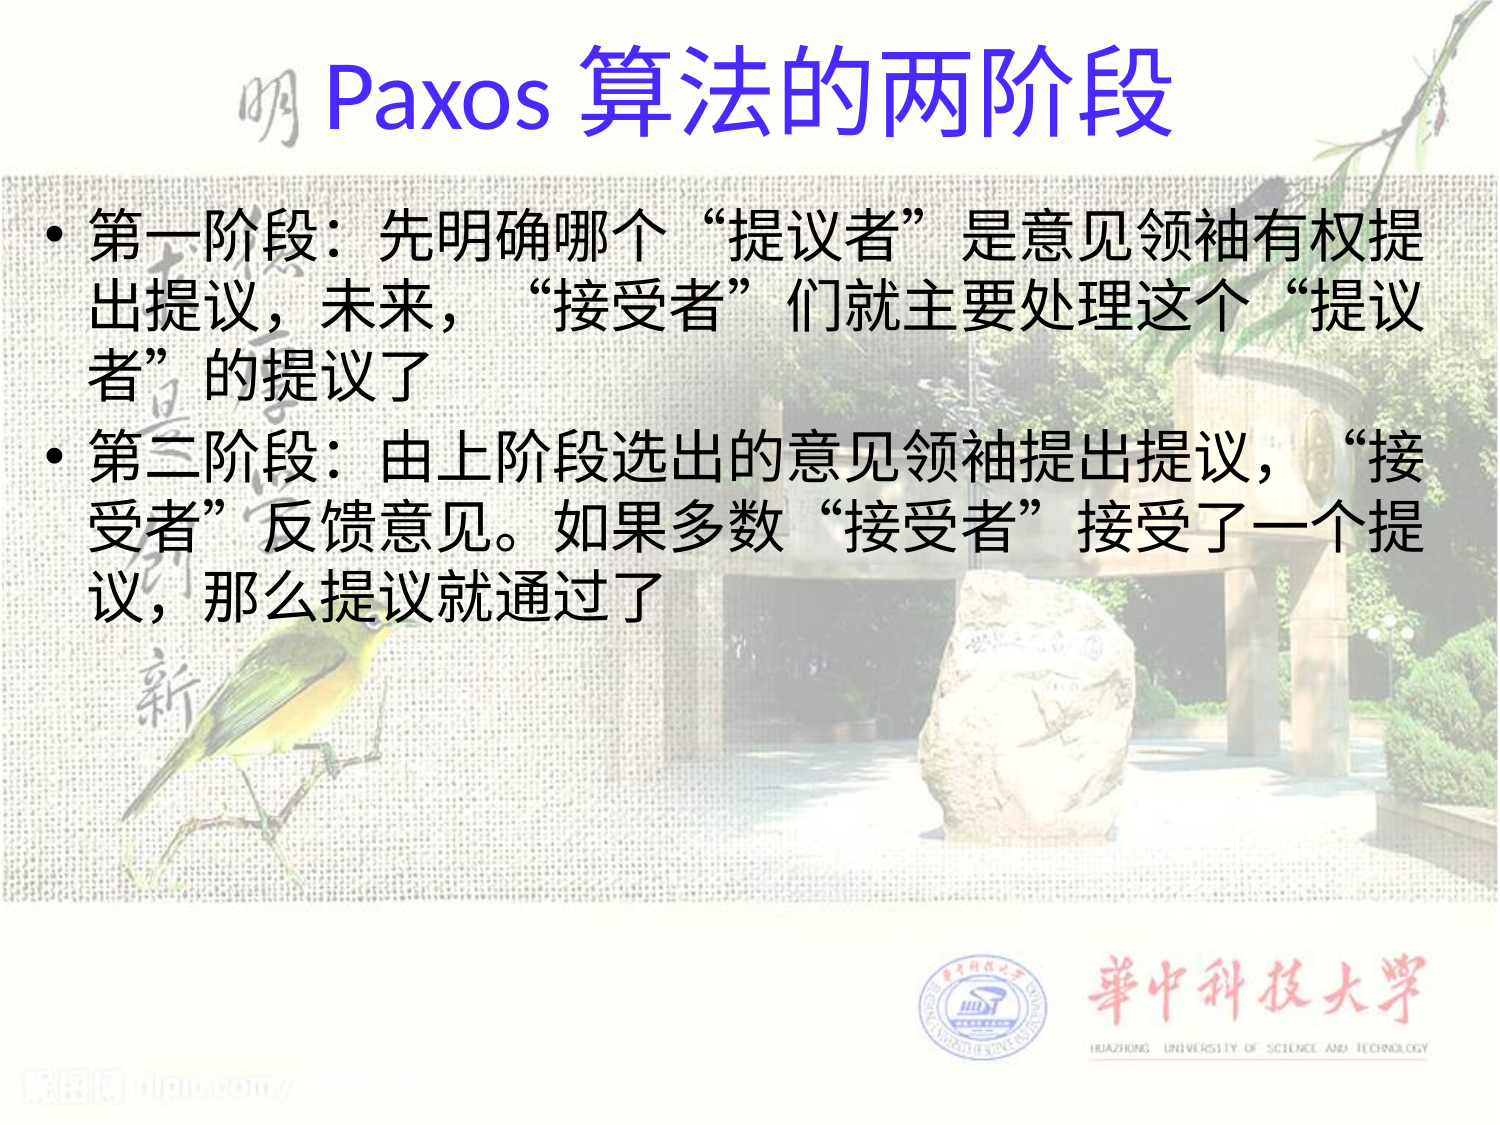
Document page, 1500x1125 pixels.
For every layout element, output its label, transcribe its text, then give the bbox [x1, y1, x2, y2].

picture [1, 183, 1499, 1125]
title Paxos算法的两阶段 [0, 0, 1500, 183]
list 第一阶段：先明确哪个“提议者”是意见领袖有权提出提议，未来，“接受者”们就主要处理这个“提议者”的提议了 第二阶段：由上阶段选出的意见领袖提出提议，“接受者”反馈意见。如果多数“接受者”接受了一个提议，那么提议就通过了 [29, 191, 1480, 681]
